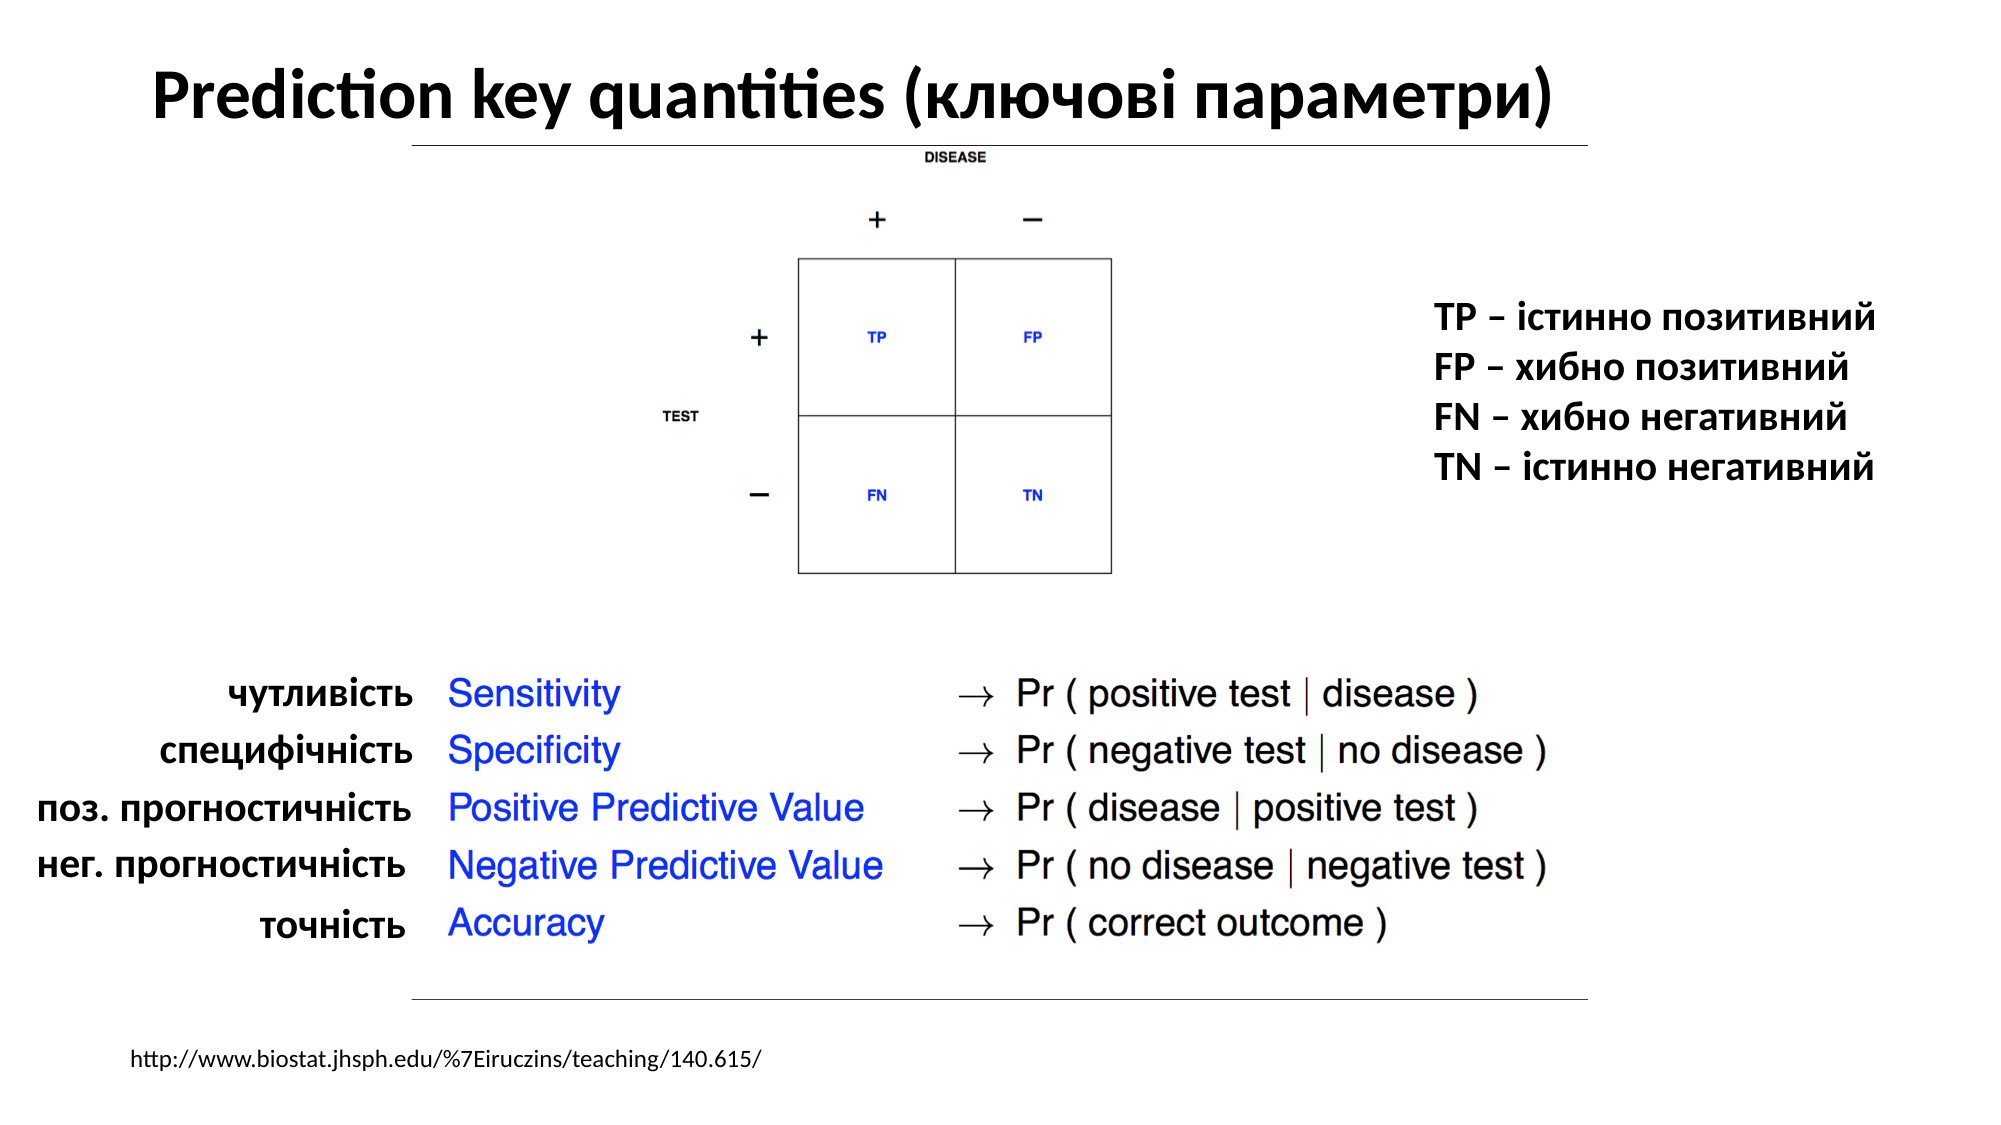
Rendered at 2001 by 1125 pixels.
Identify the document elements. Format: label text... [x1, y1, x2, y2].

text_box TP – істинно позитивний FP – хибно позитивний FN – хибно негативний TN – істинно негативний [1588, 281, 1908, 497]
title Prediction key quantities (ключові параметри) [137, 26, 1863, 164]
text_box специфічність [144, 714, 411, 772]
text_box чутливість [213, 657, 411, 714]
text_box поз. прогностичність [21, 772, 411, 828]
text_box http://www.biostat.jhsph.edu/%7Eiruczins/teaching/140.615/ [115, 1035, 1420, 1081]
picture [411, 145, 1588, 1000]
text_box точність [244, 894, 411, 955]
text_box нег. прогностичність [21, 828, 411, 894]
